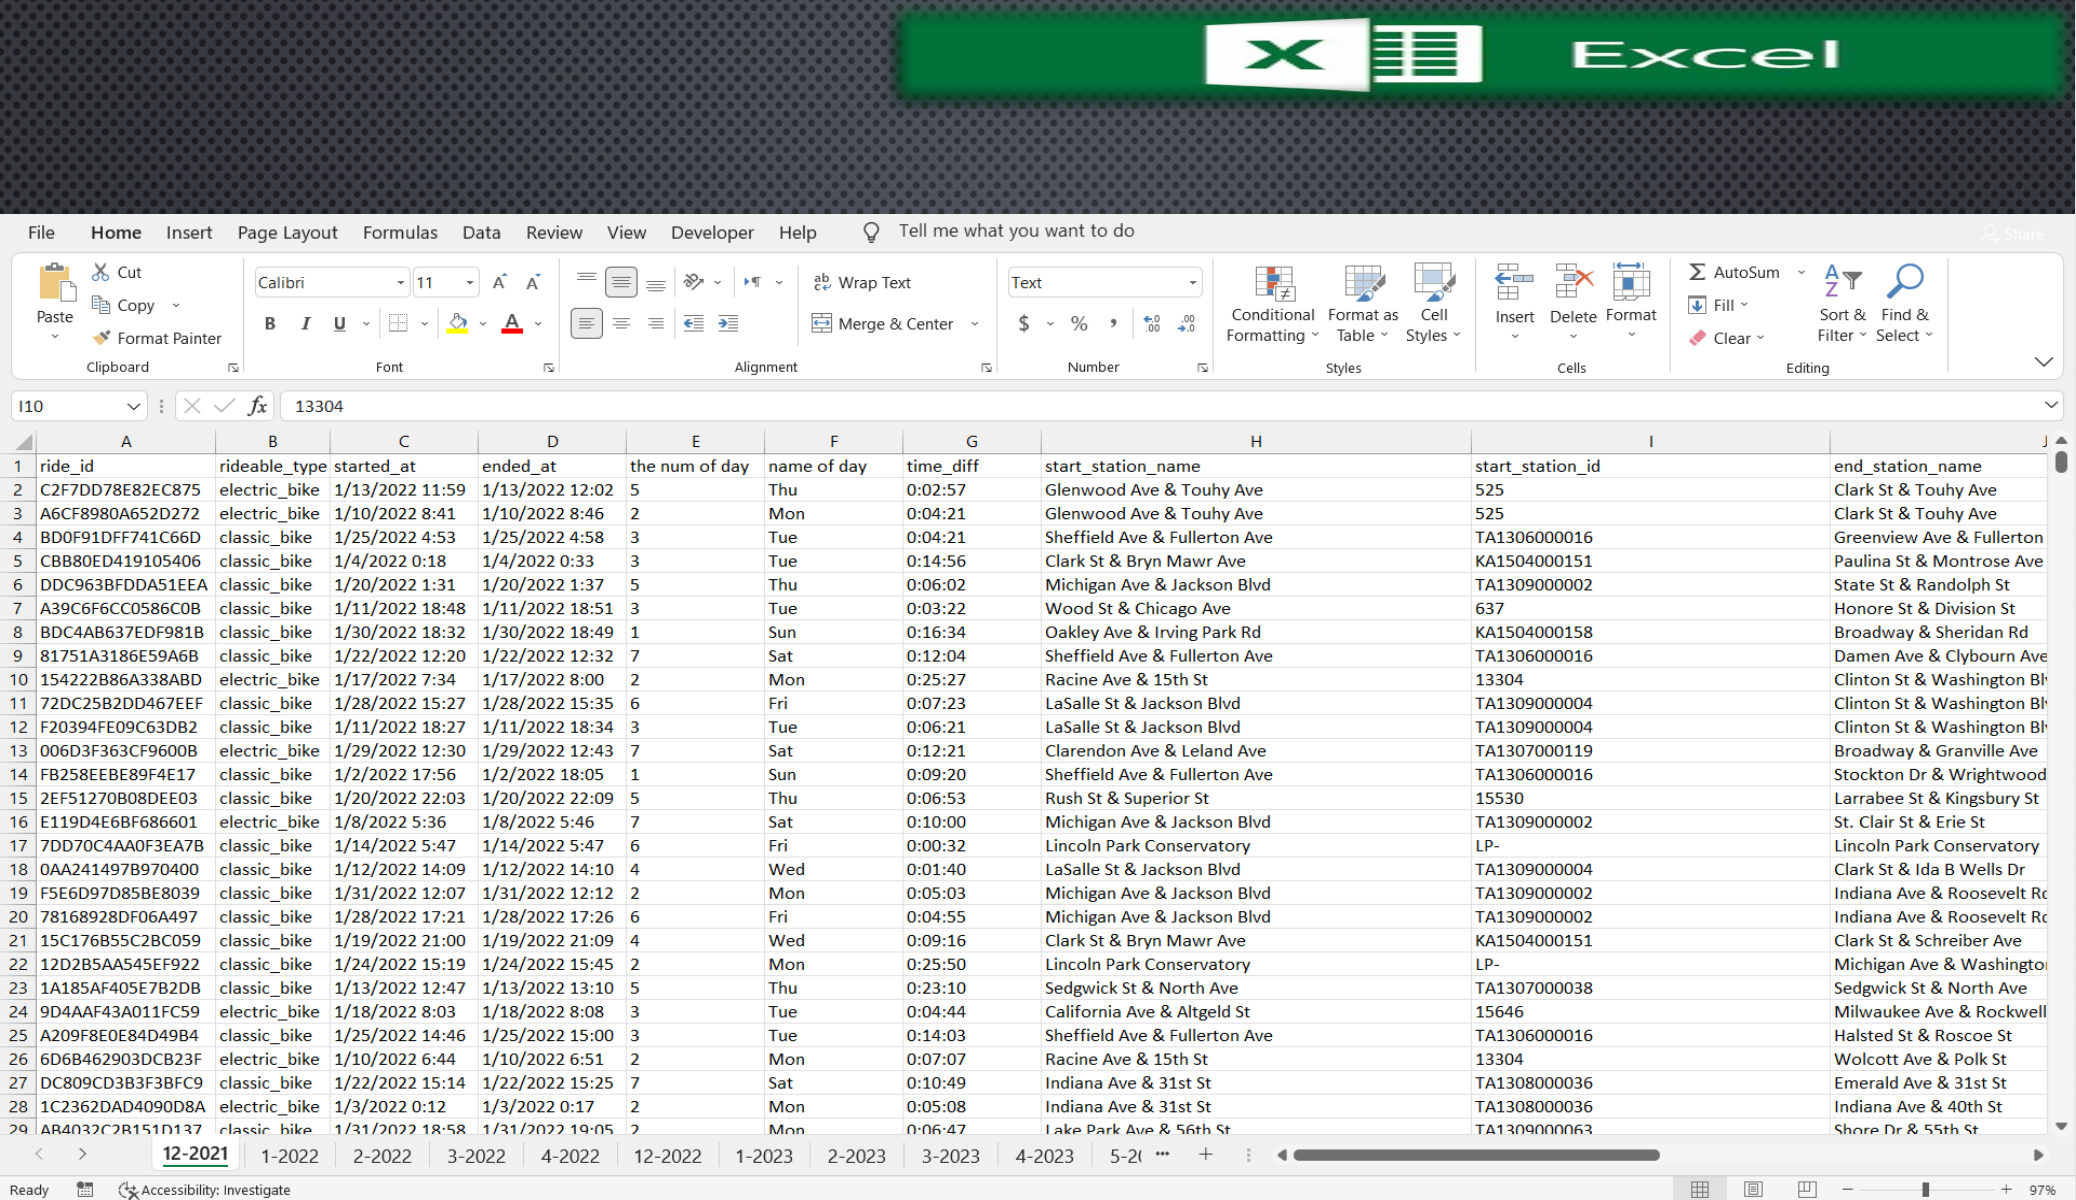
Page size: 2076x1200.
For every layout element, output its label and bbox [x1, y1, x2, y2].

picture [0, 214, 2075, 1200]
picture [884, 0, 2075, 109]
